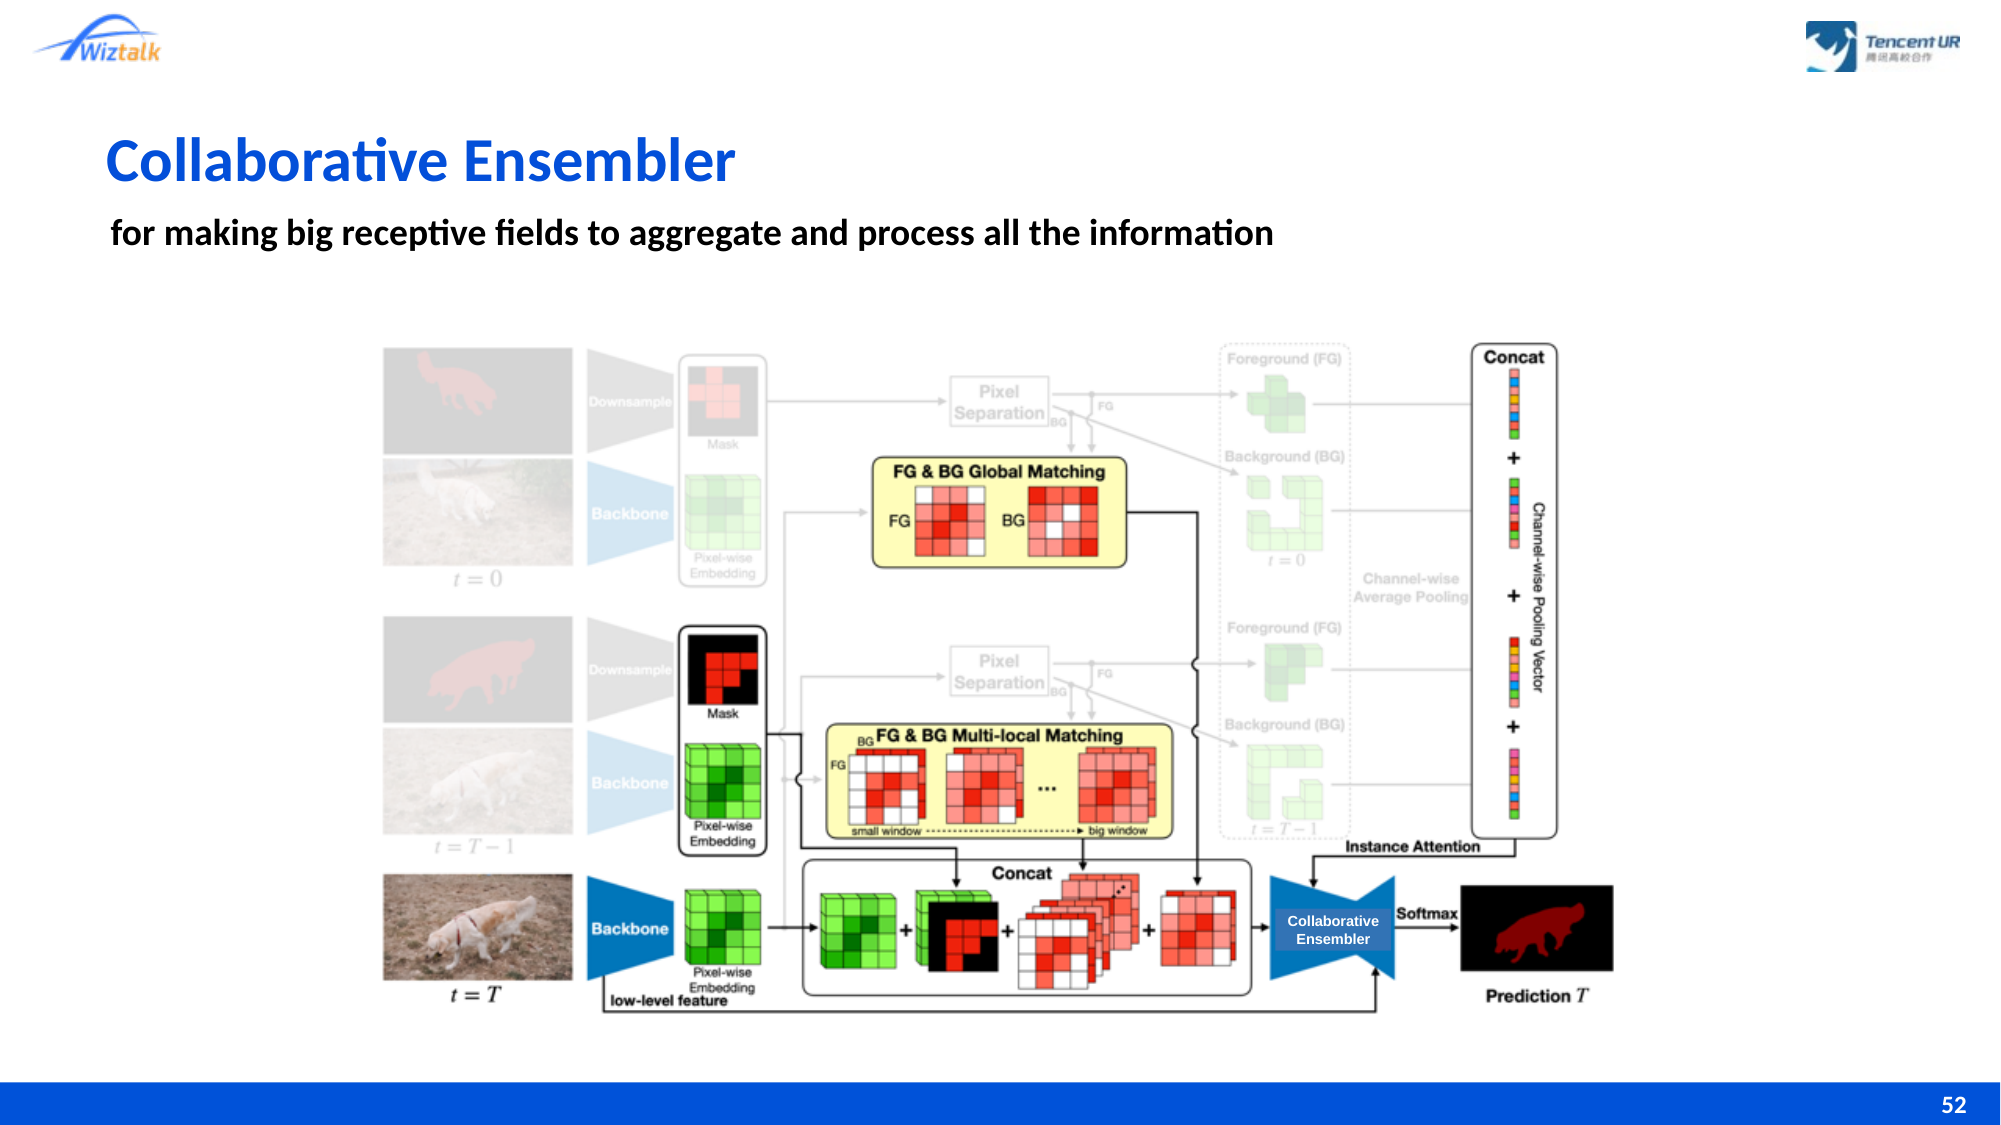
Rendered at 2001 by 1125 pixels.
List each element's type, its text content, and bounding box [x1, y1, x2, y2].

slide_number 52 [1862, 1073, 1983, 1125]
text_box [347, 307, 1639, 1034]
picture [1806, 21, 1960, 72]
title Collaborative Ensembler [91, 91, 1895, 231]
text_box for making big receptive fields to aggregate and process all the information [95, 200, 1291, 261]
picture [20, 5, 184, 73]
